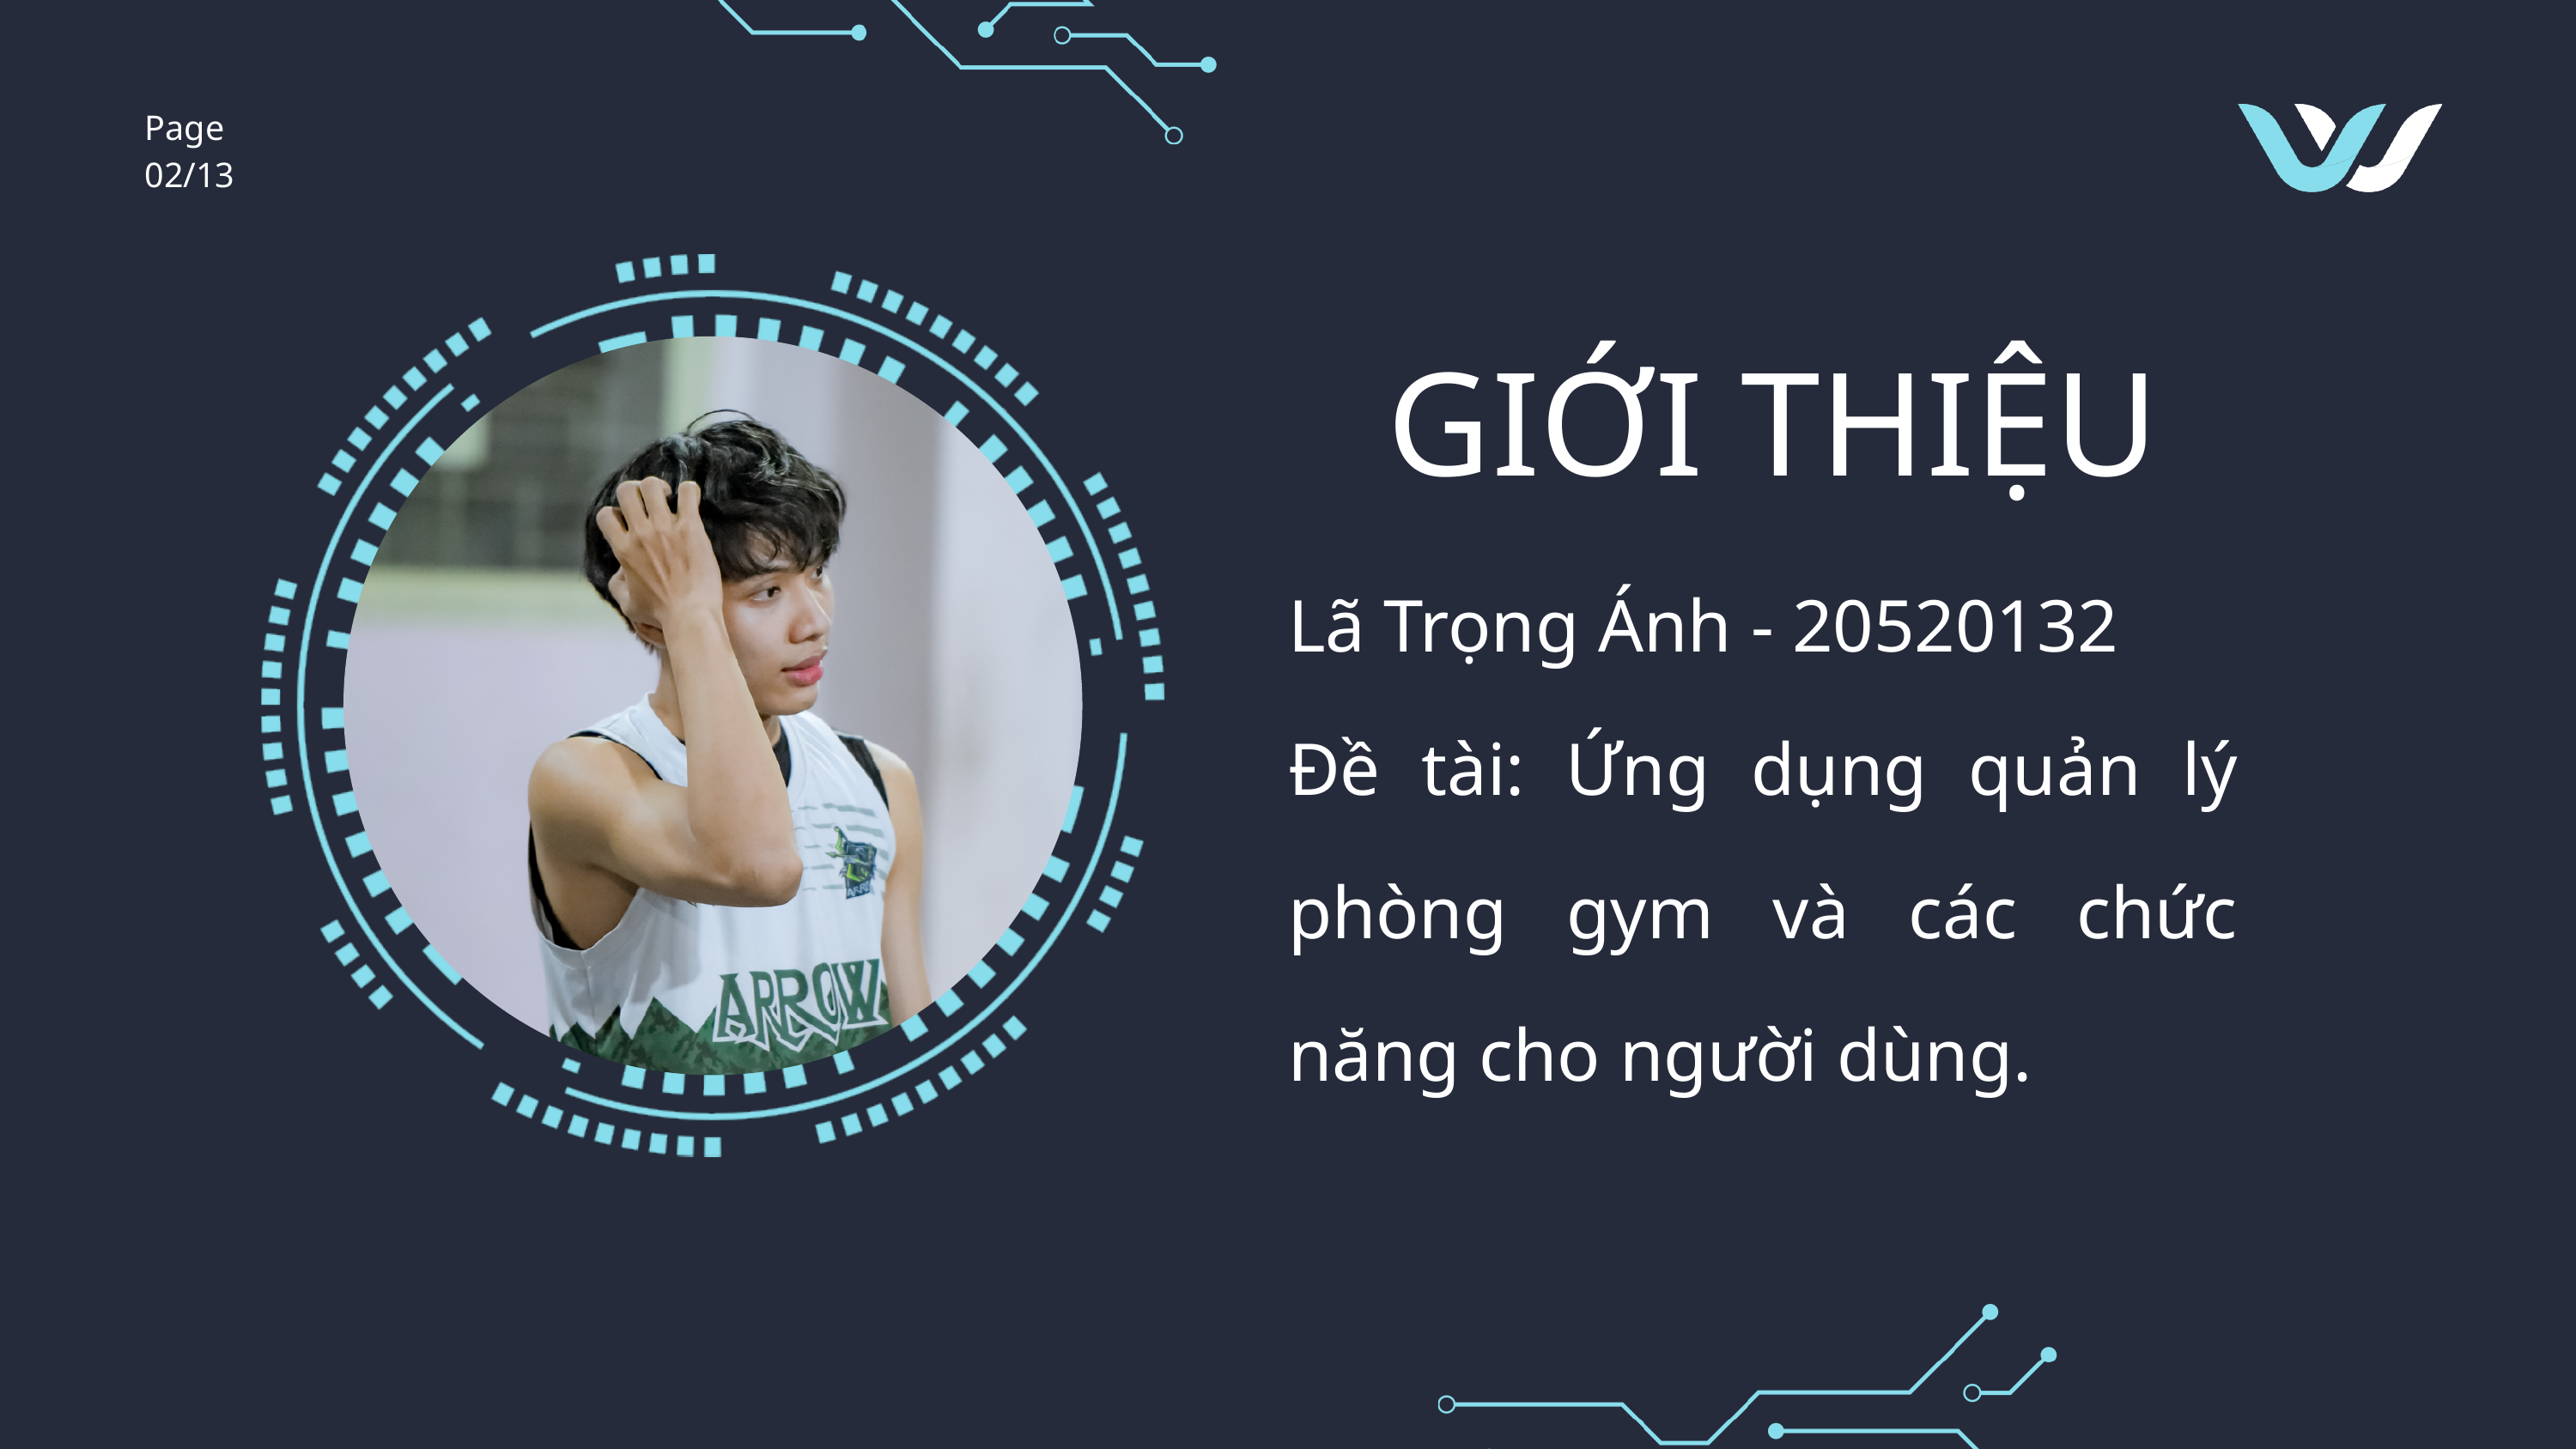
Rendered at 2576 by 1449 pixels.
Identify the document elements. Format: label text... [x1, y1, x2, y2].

text_box [576, 0, 1248, 145]
text_box GIỚI THIỆU [1229, 340, 2318, 506]
text_box Lã Trọng Ánh - 20520132 Đề tài: Ứng dụng quản lý phòng gym và các chức năng cho người dùng. [1287, 523, 2239, 1096]
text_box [343, 336, 1083, 1076]
text_box [2238, 104, 2443, 192]
text_box Page 02/13 [144, 99, 690, 195]
text_box [1437, 1303, 2110, 1449]
text_box [261, 254, 1165, 1157]
